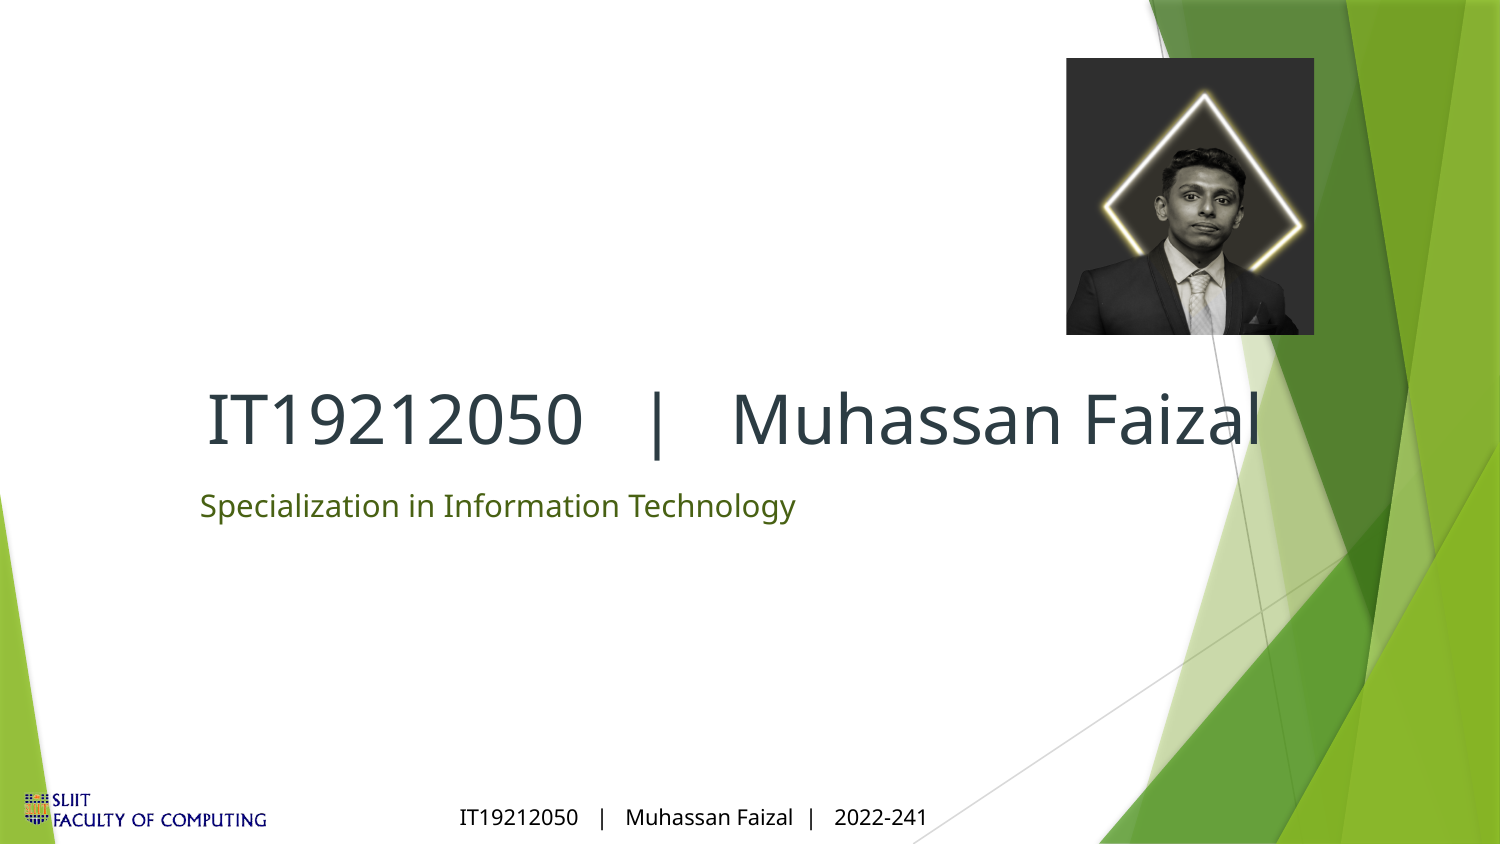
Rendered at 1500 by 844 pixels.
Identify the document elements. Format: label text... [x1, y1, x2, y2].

text_box IT19212050 | Muhassan Faizal | 2022-241​ [448, 798, 1055, 836]
text_box Specialization in Information Technology [188, 480, 996, 530]
picture [7, 768, 273, 838]
title IT19212050 | Muhassan Faizal [110, 311, 1362, 464]
picture [1065, 58, 1315, 336]
